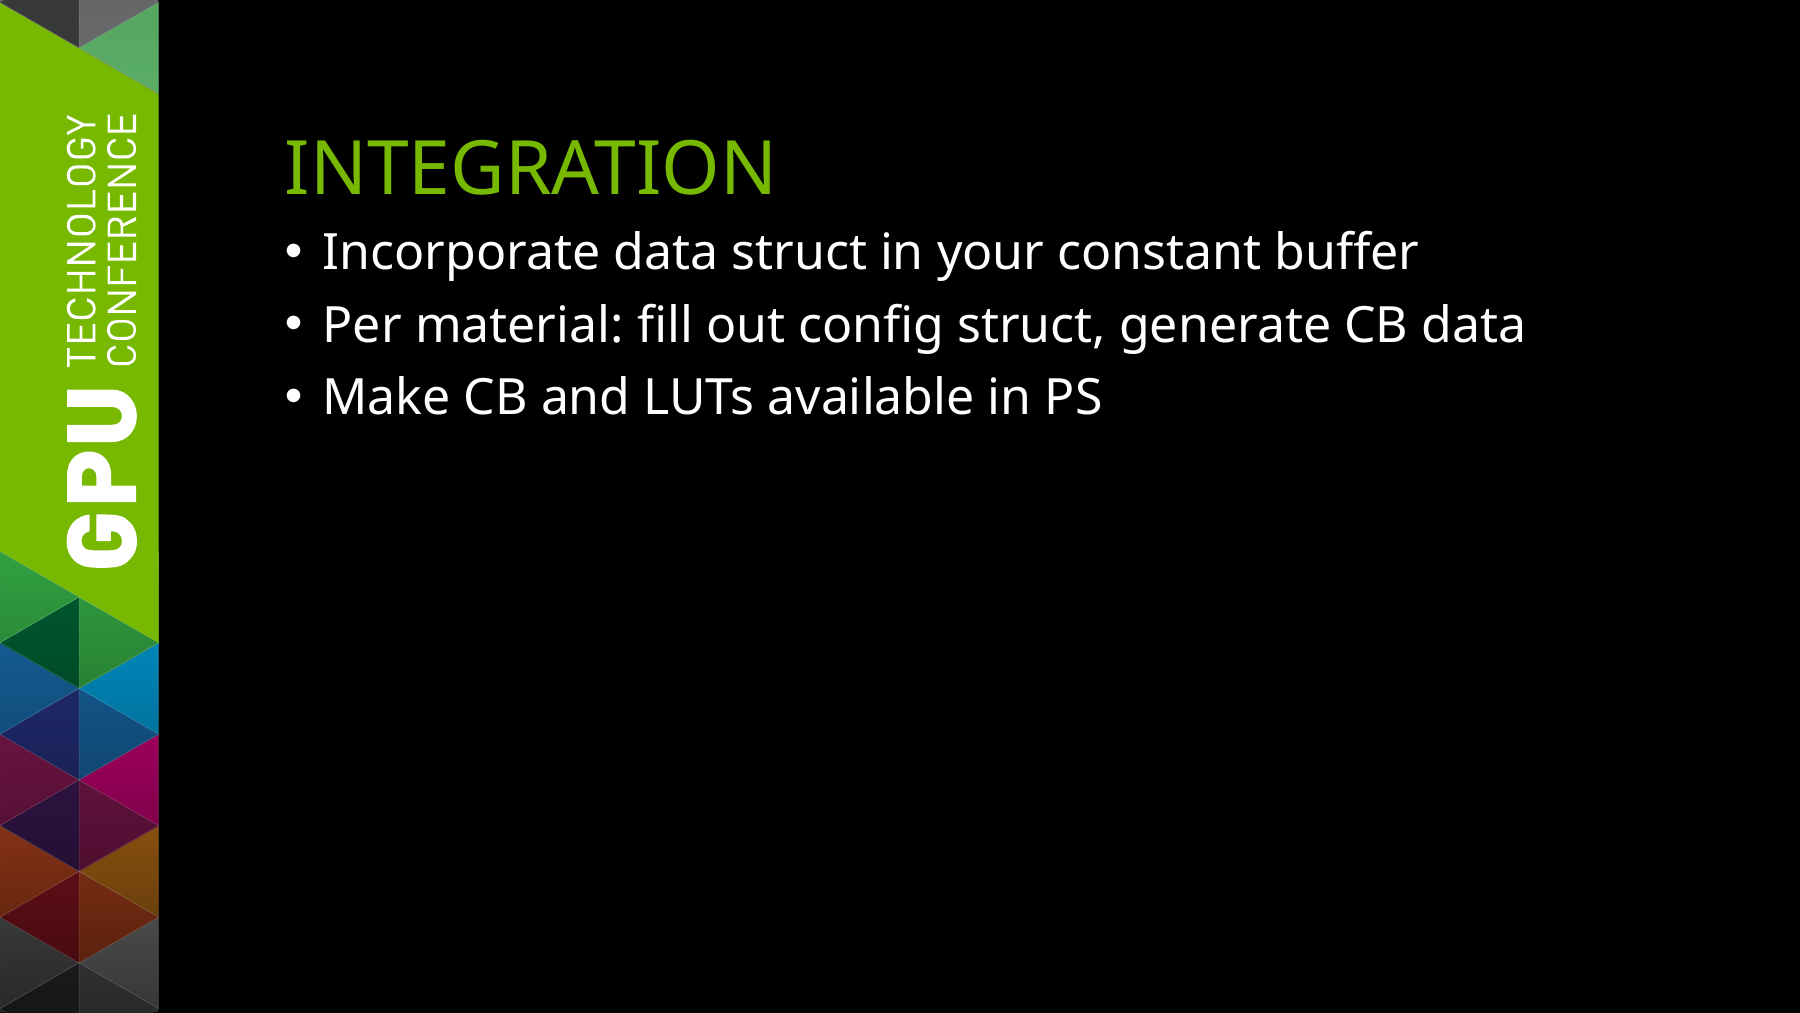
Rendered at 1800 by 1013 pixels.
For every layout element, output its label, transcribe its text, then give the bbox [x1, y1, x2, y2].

list Incorporate data struct in your constant buffer Per material: fill out config struct, generate CB data Make CB and LUTs available in PS [269, 218, 1746, 971]
title Integration [269, 42, 1746, 218]
